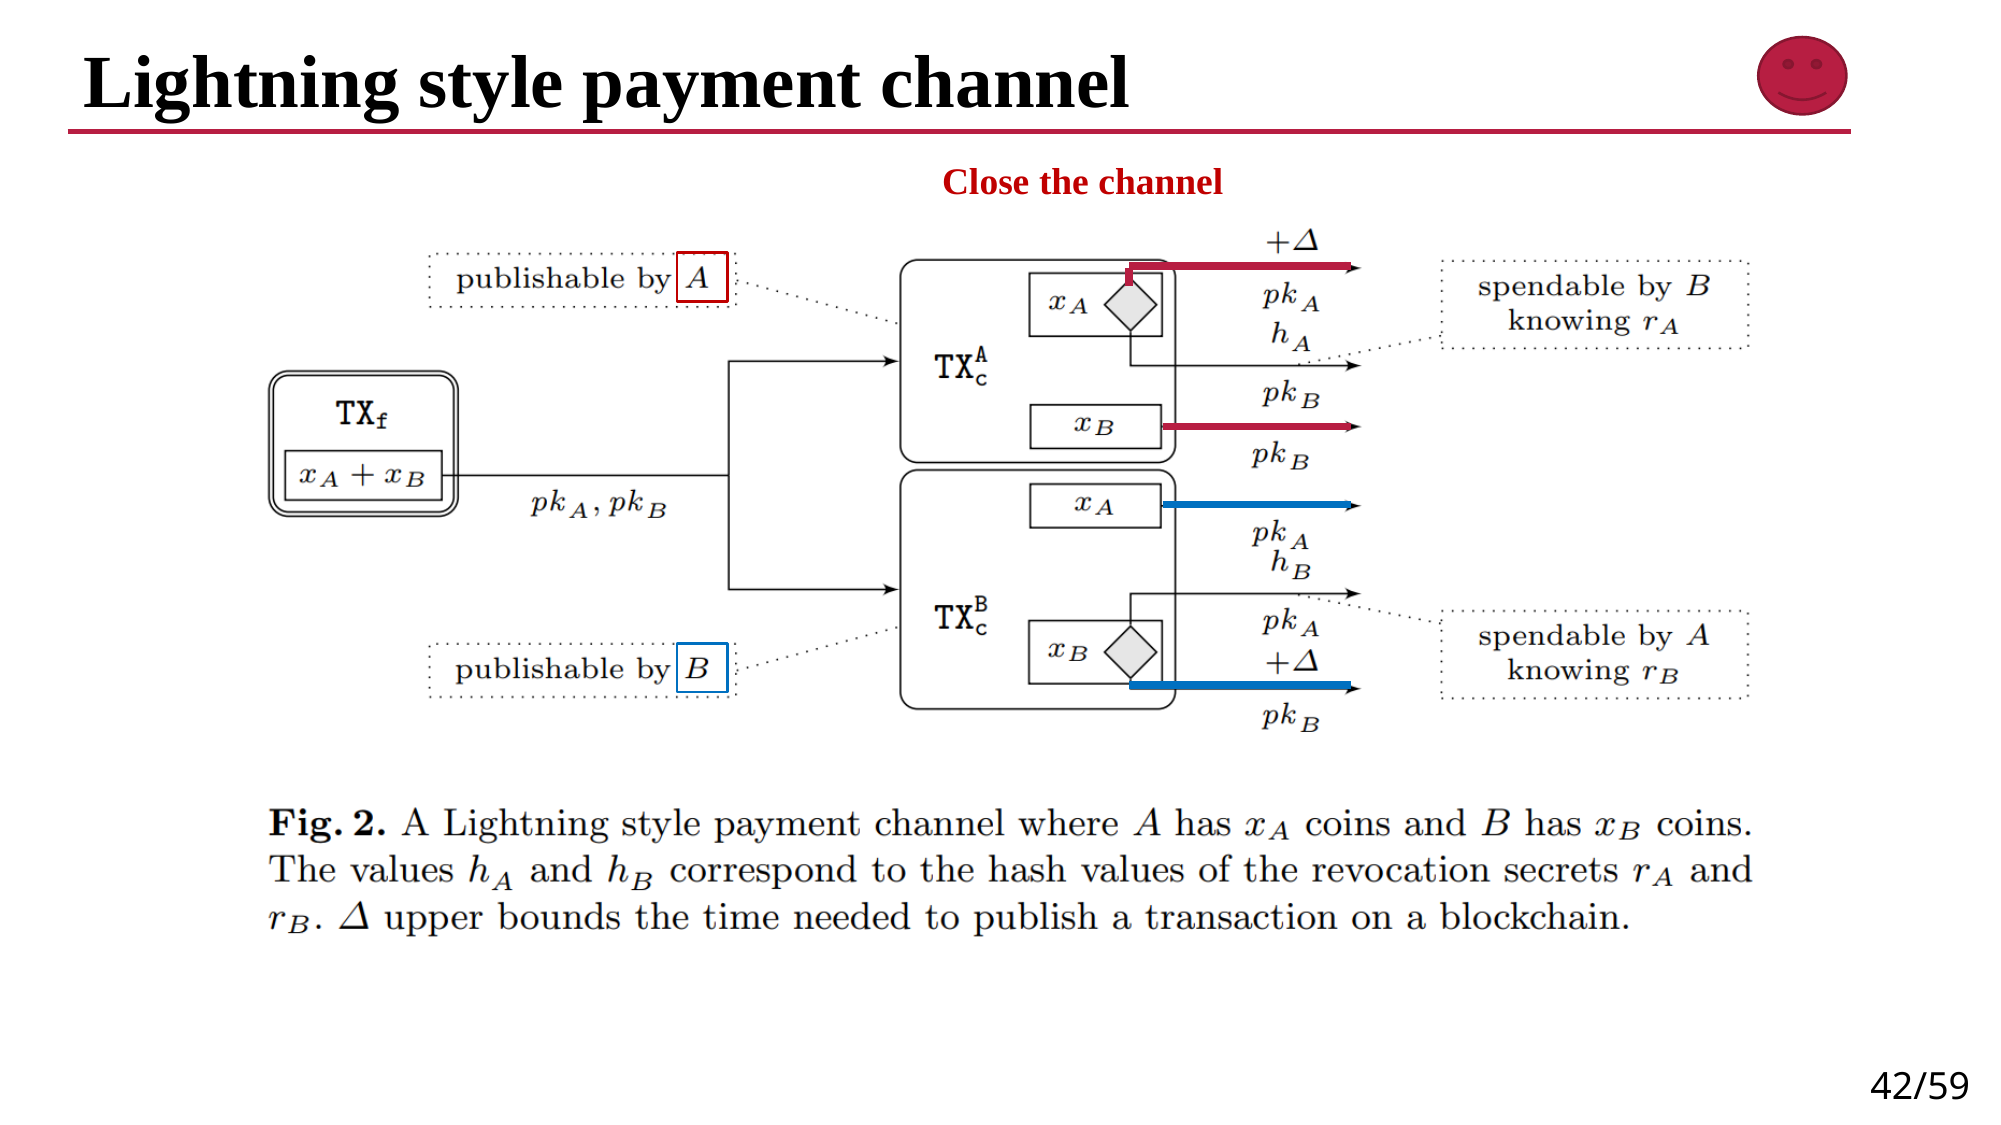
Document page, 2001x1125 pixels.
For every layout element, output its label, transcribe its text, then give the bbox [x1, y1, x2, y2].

picture [215, 220, 1785, 945]
title Lightning style payment channel [68, 35, 1644, 208]
text_box Close the channel [927, 149, 1239, 210]
text_box [1756, 35, 1848, 116]
